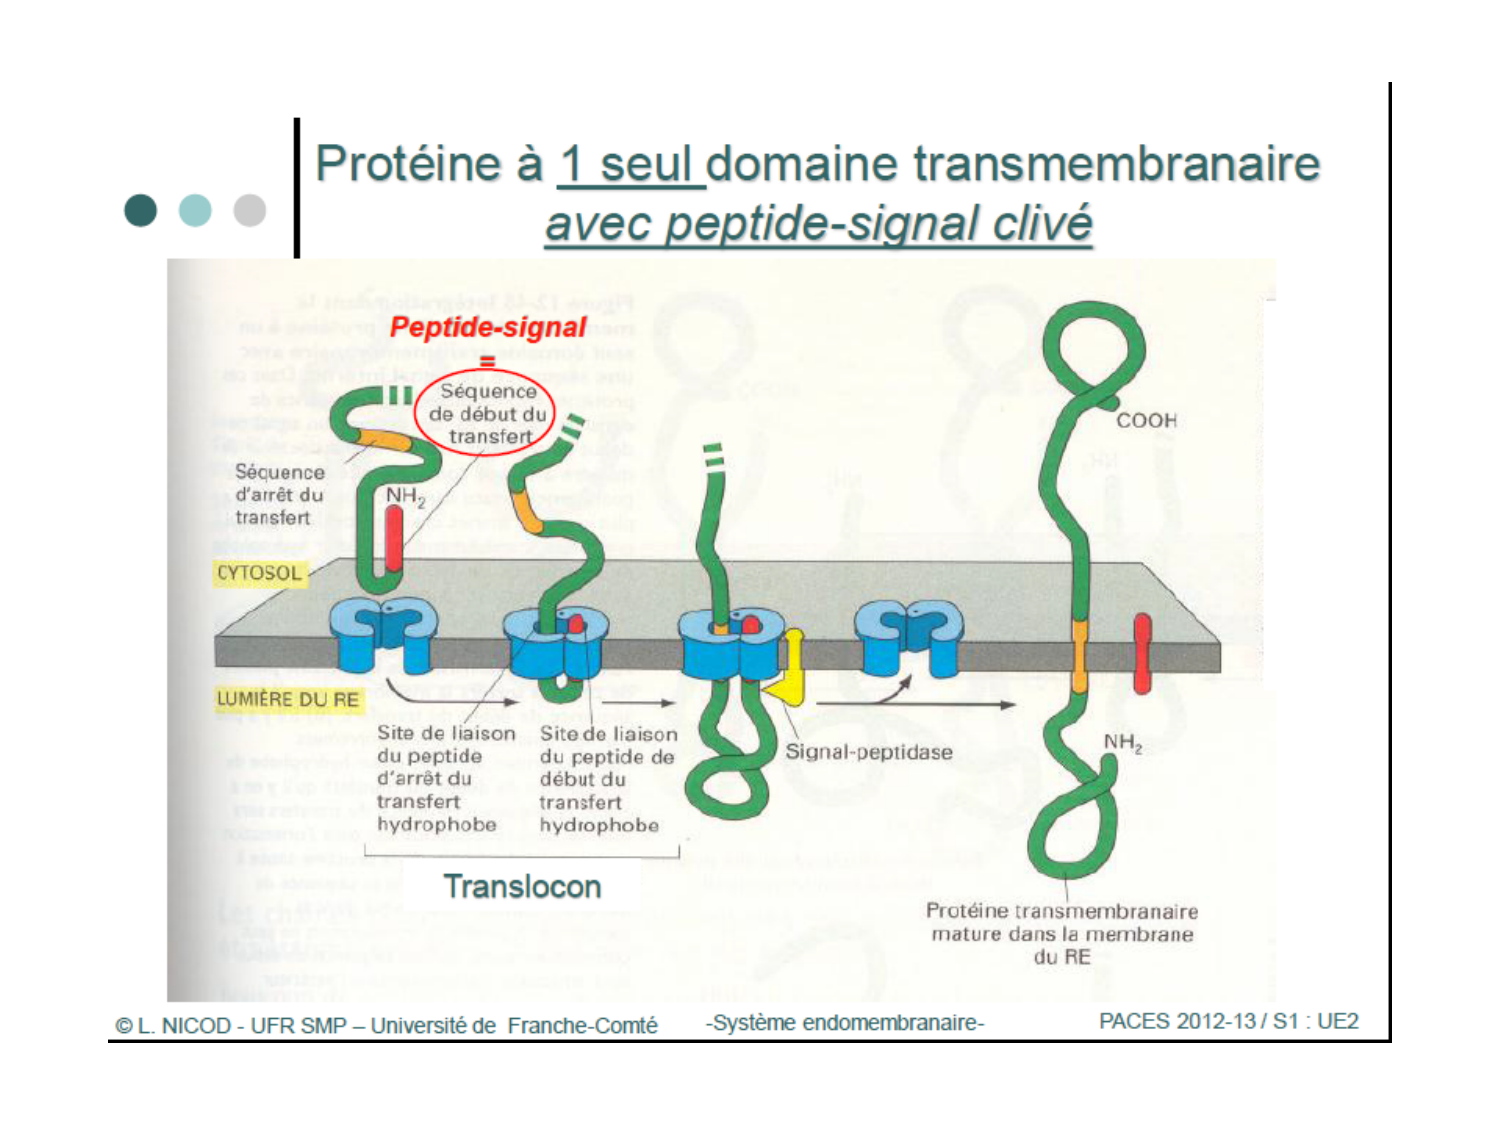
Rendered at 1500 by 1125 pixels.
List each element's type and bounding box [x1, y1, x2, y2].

picture [108, 82, 1392, 1043]
